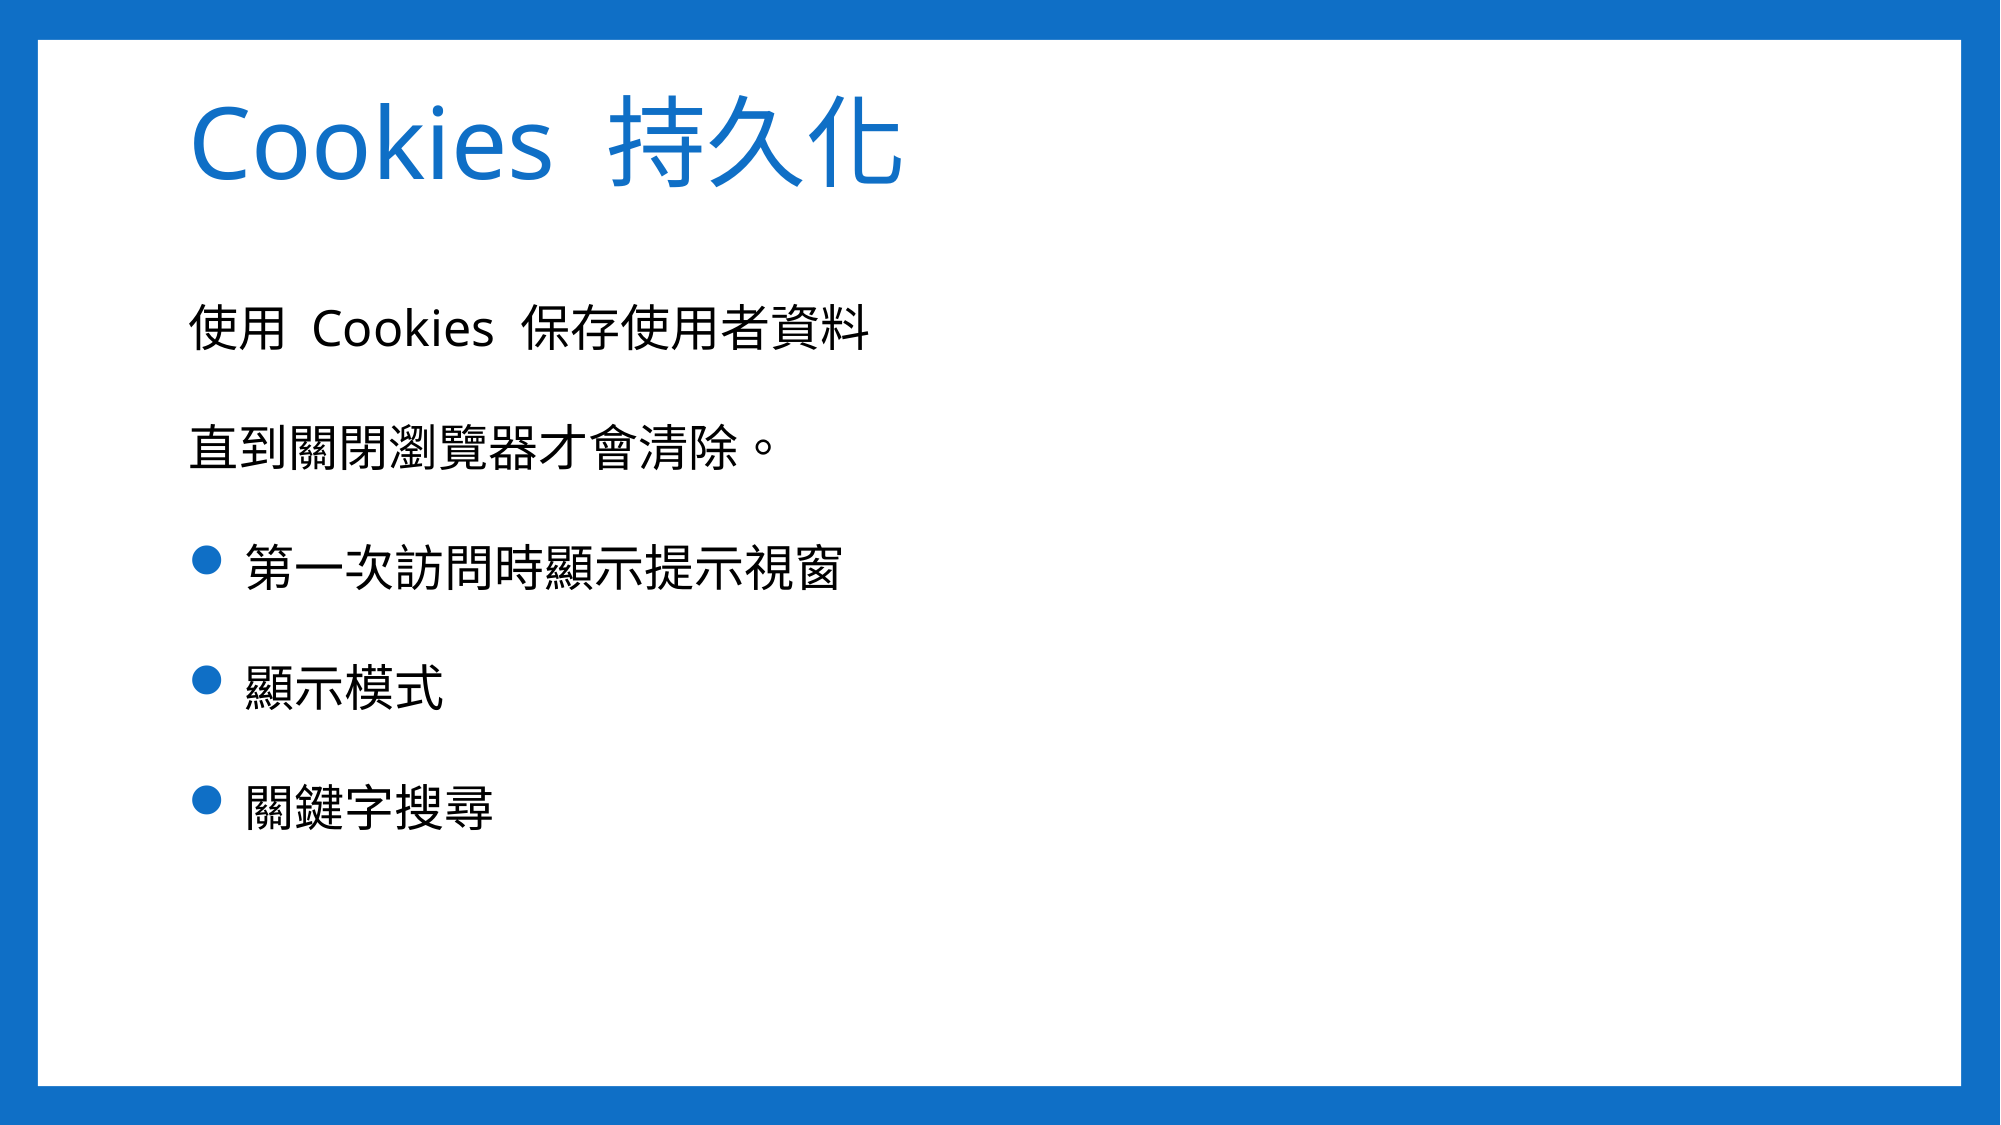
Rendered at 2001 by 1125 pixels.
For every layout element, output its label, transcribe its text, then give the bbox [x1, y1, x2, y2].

text_box 使用 Cookies 保存使用者資料 直到關閉瀏覽器才會清除。 第一次訪問時顯示提示視窗 顯示模式 關鍵字搜尋 [173, 237, 1827, 837]
title Cookies 持久化 [173, 59, 1827, 237]
